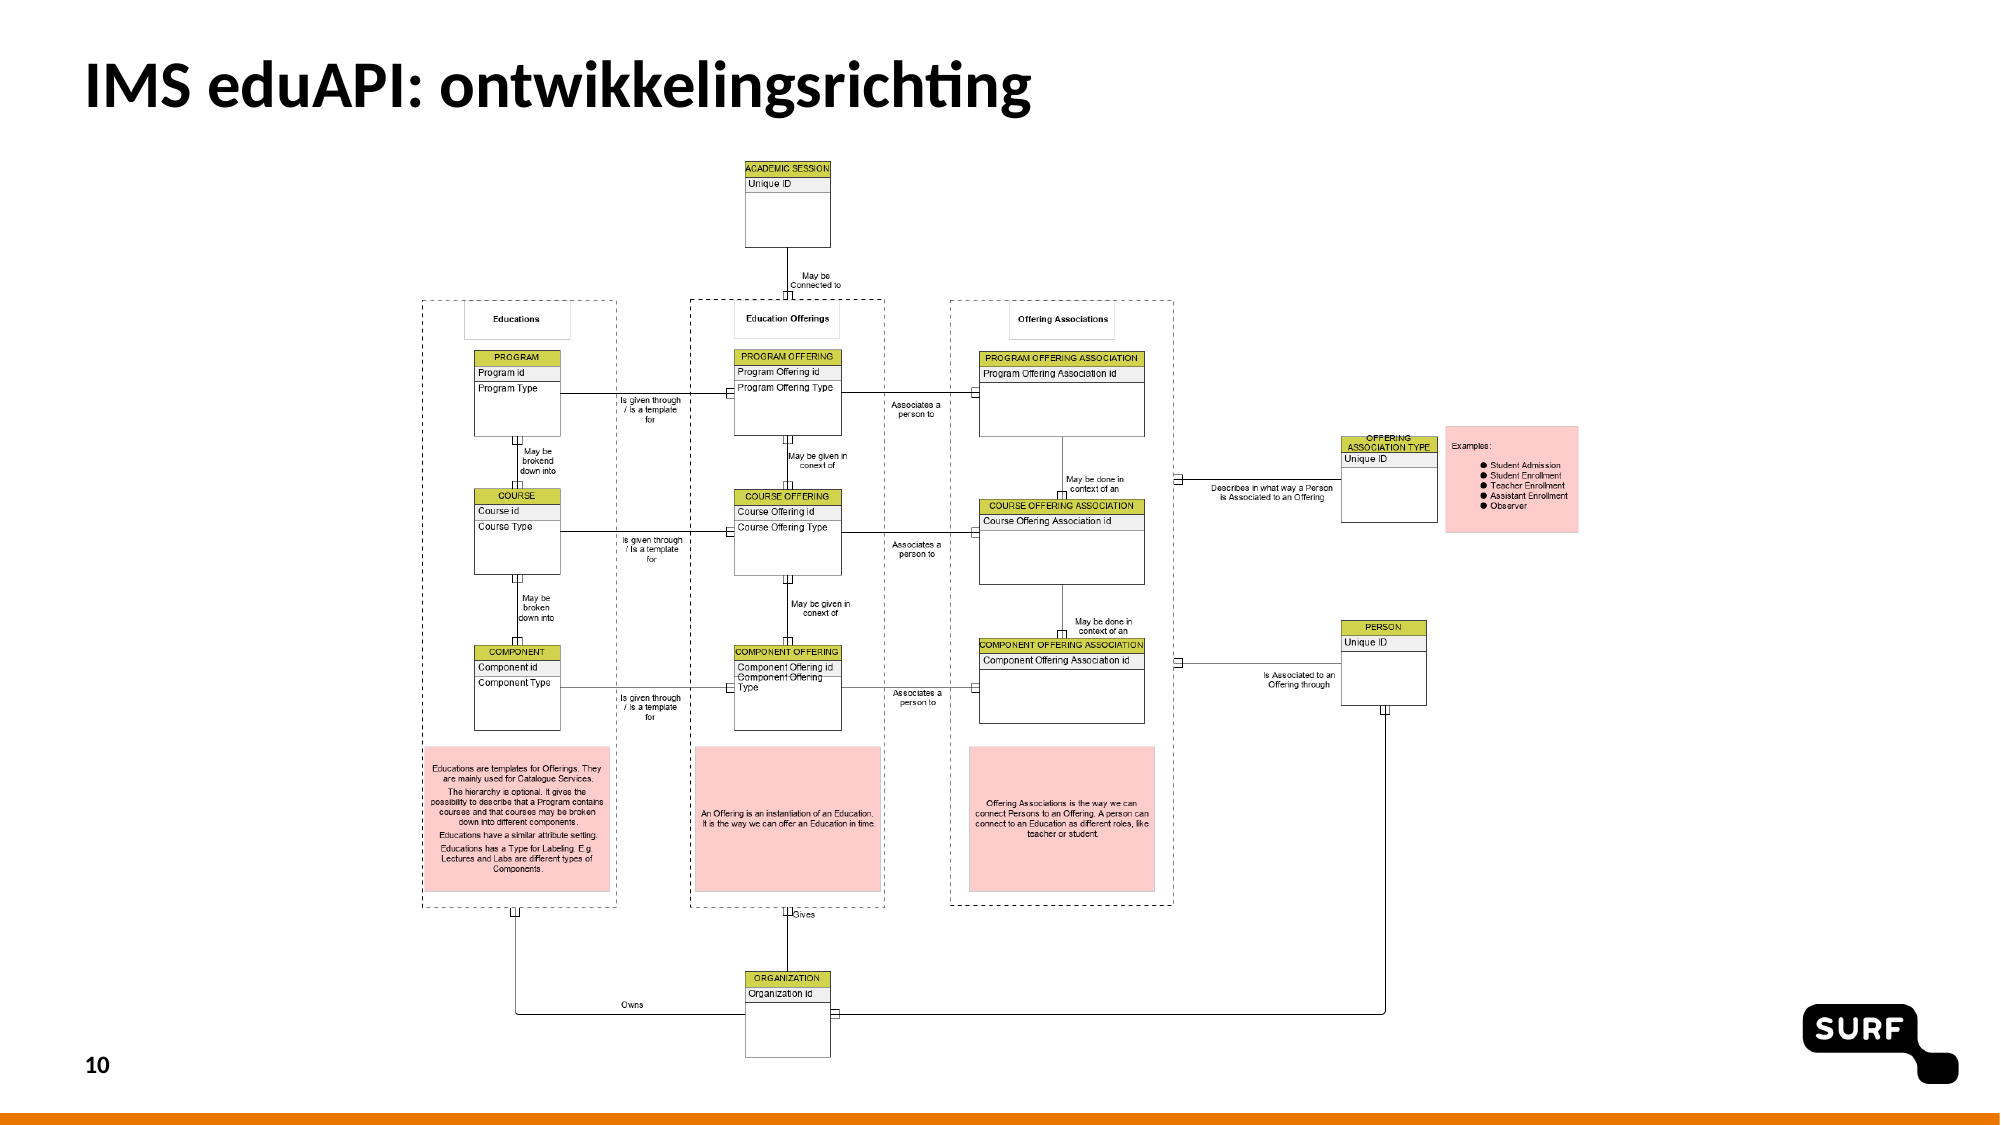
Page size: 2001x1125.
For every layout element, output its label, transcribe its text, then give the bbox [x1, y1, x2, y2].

picture [1802, 1004, 1959, 1084]
slide_number 10 [84, 1045, 149, 1082]
picture [414, 161, 1585, 1064]
title IMS eduAPI: ontwikkelingsrichting [85, 44, 1914, 144]
